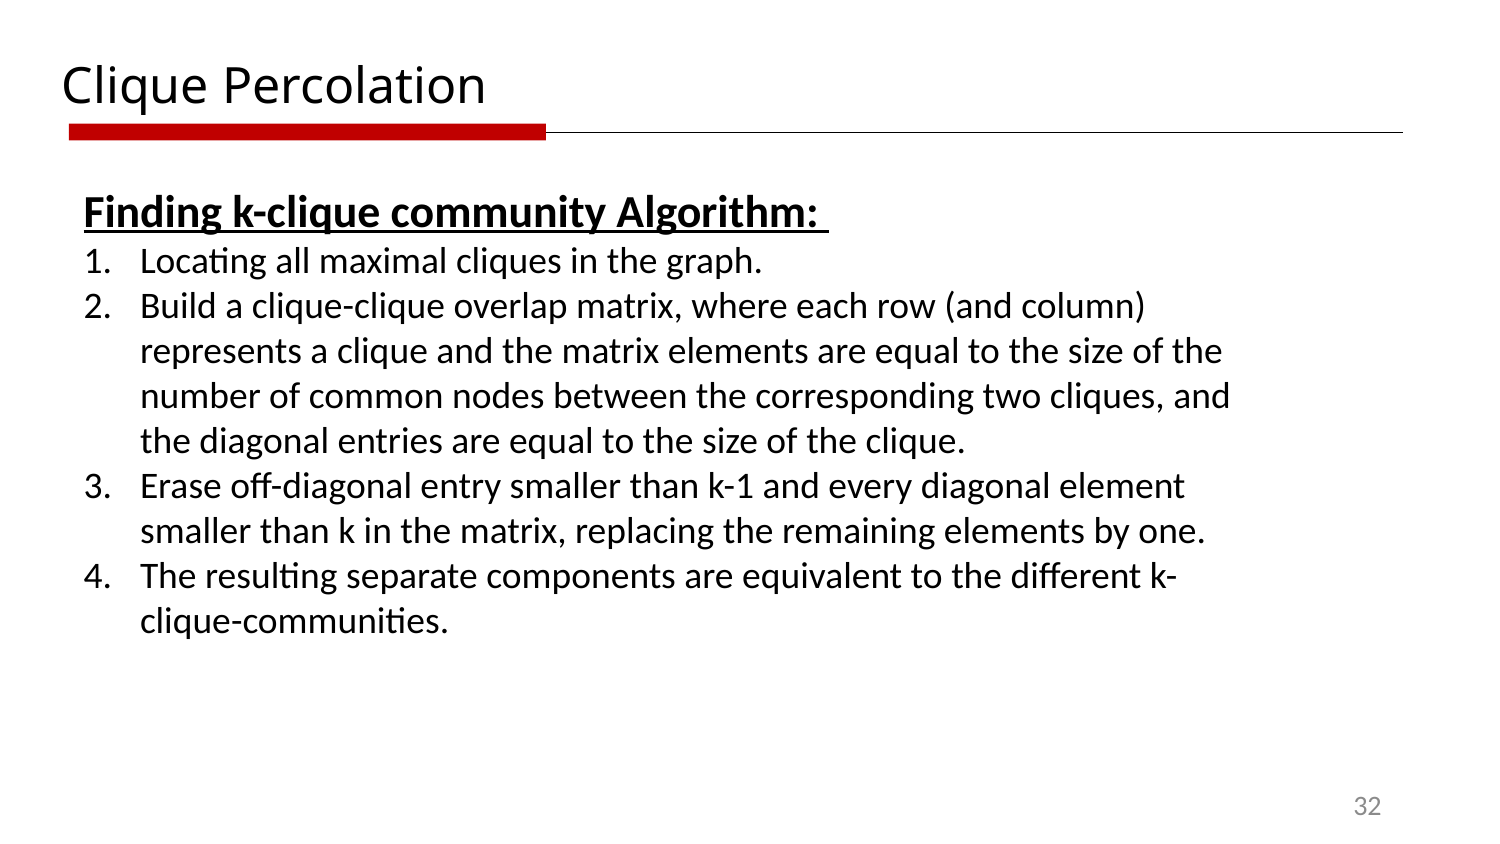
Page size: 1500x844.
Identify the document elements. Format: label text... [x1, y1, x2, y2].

text_box Finding k-clique community Algorithm: Locating all maximal cliques in the graph. Build a clique-clique overlap matrix, where each row (and column) represents a clique and the matrix elements are equal to the size of the number of common nodes between the corresponding two cliques, and the diagonal entries are equal to the size of the clique. Erase off-diagonal entry smaller than k-1 and every diagonal element smaller than k in the matrix, replacing the remaining elements by one. The resulting separate components are equivalent to the different k-clique-communities. [68, 174, 1276, 739]
slide_number 32 [1059, 782, 1397, 827]
text_box Clique Percolation [46, 11, 1046, 122]
text_box [68, 123, 547, 132]
text_box [68, 133, 547, 142]
